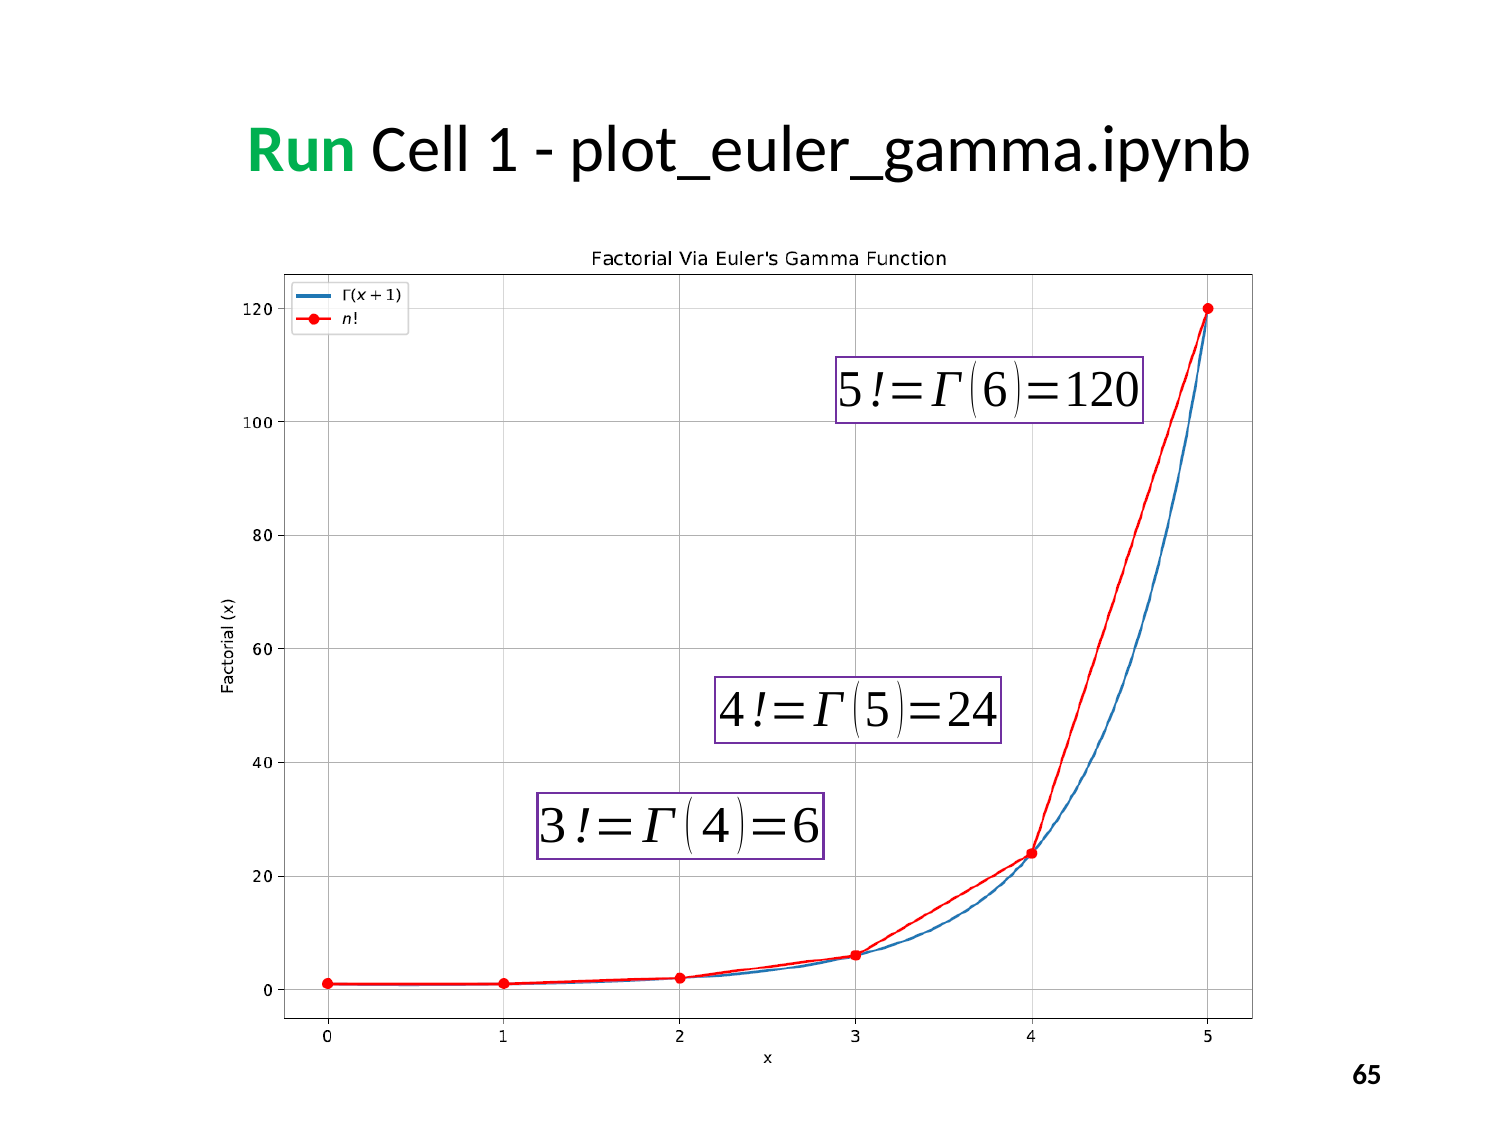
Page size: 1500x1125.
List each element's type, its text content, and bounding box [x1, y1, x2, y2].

title Run Cell 1 - plot_euler_gamma.ipynb [103, 59, 1397, 241]
picture [184, 208, 1316, 1088]
slide_number 65 [1059, 1042, 1397, 1103]
